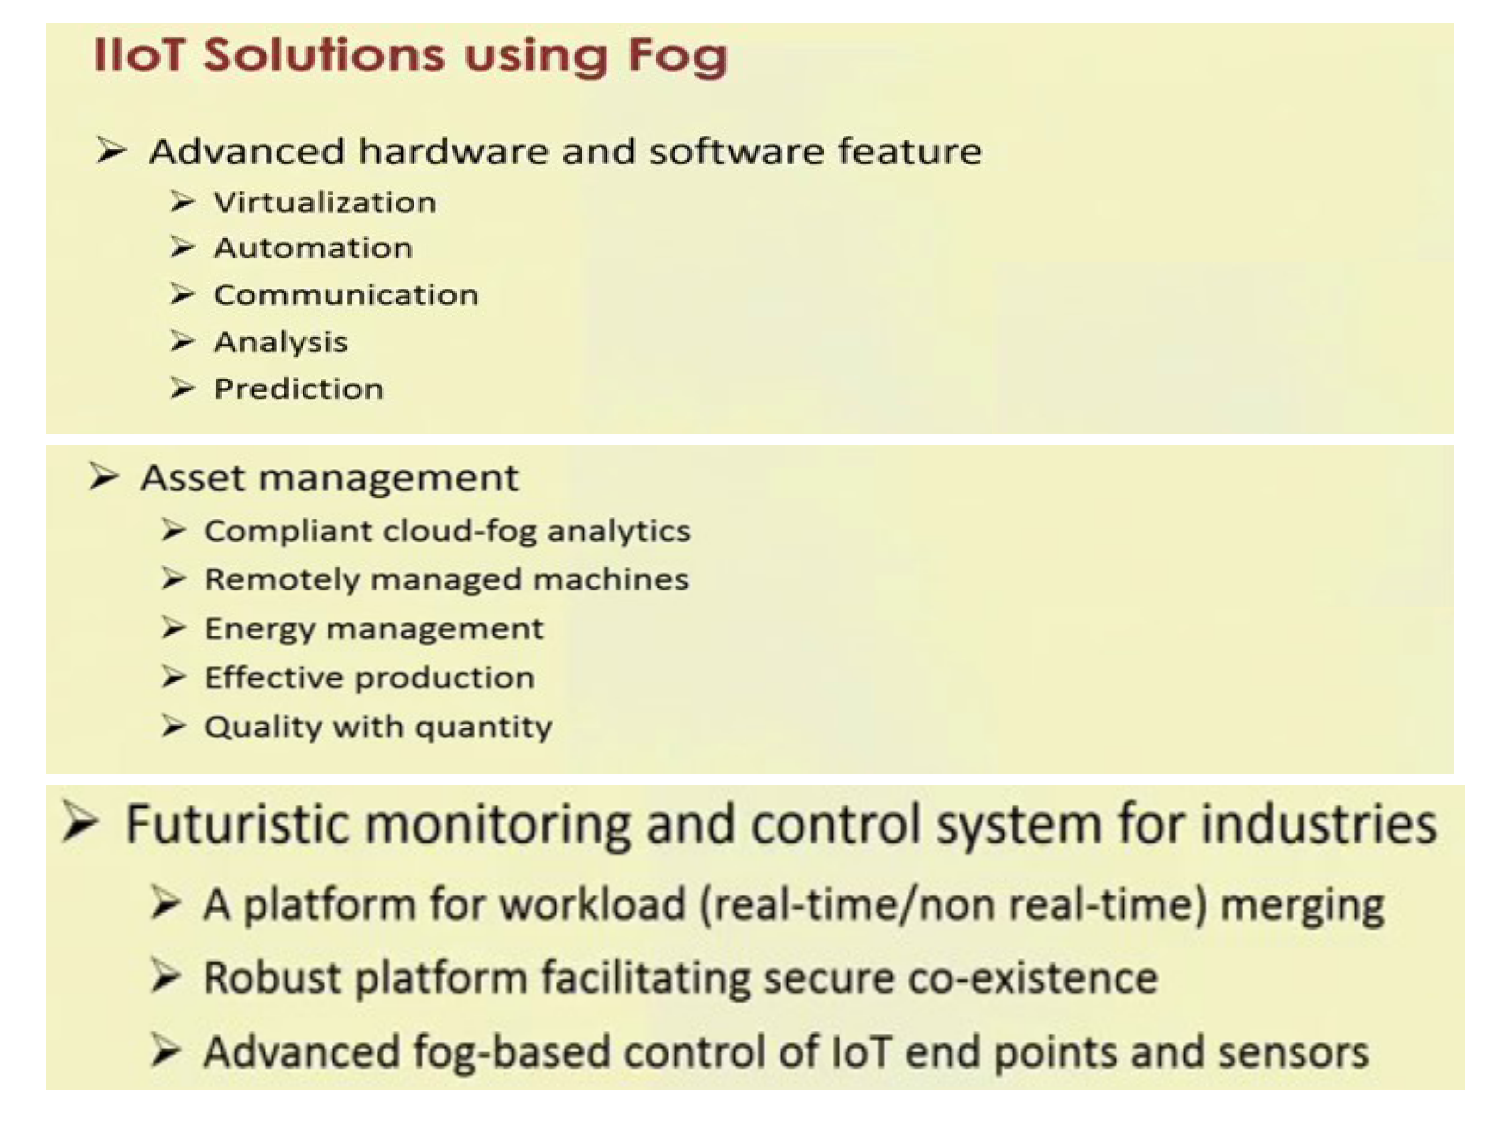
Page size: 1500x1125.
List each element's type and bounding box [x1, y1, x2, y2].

picture [46, 784, 1466, 1091]
picture [46, 445, 1454, 774]
picture [46, 23, 1454, 434]
